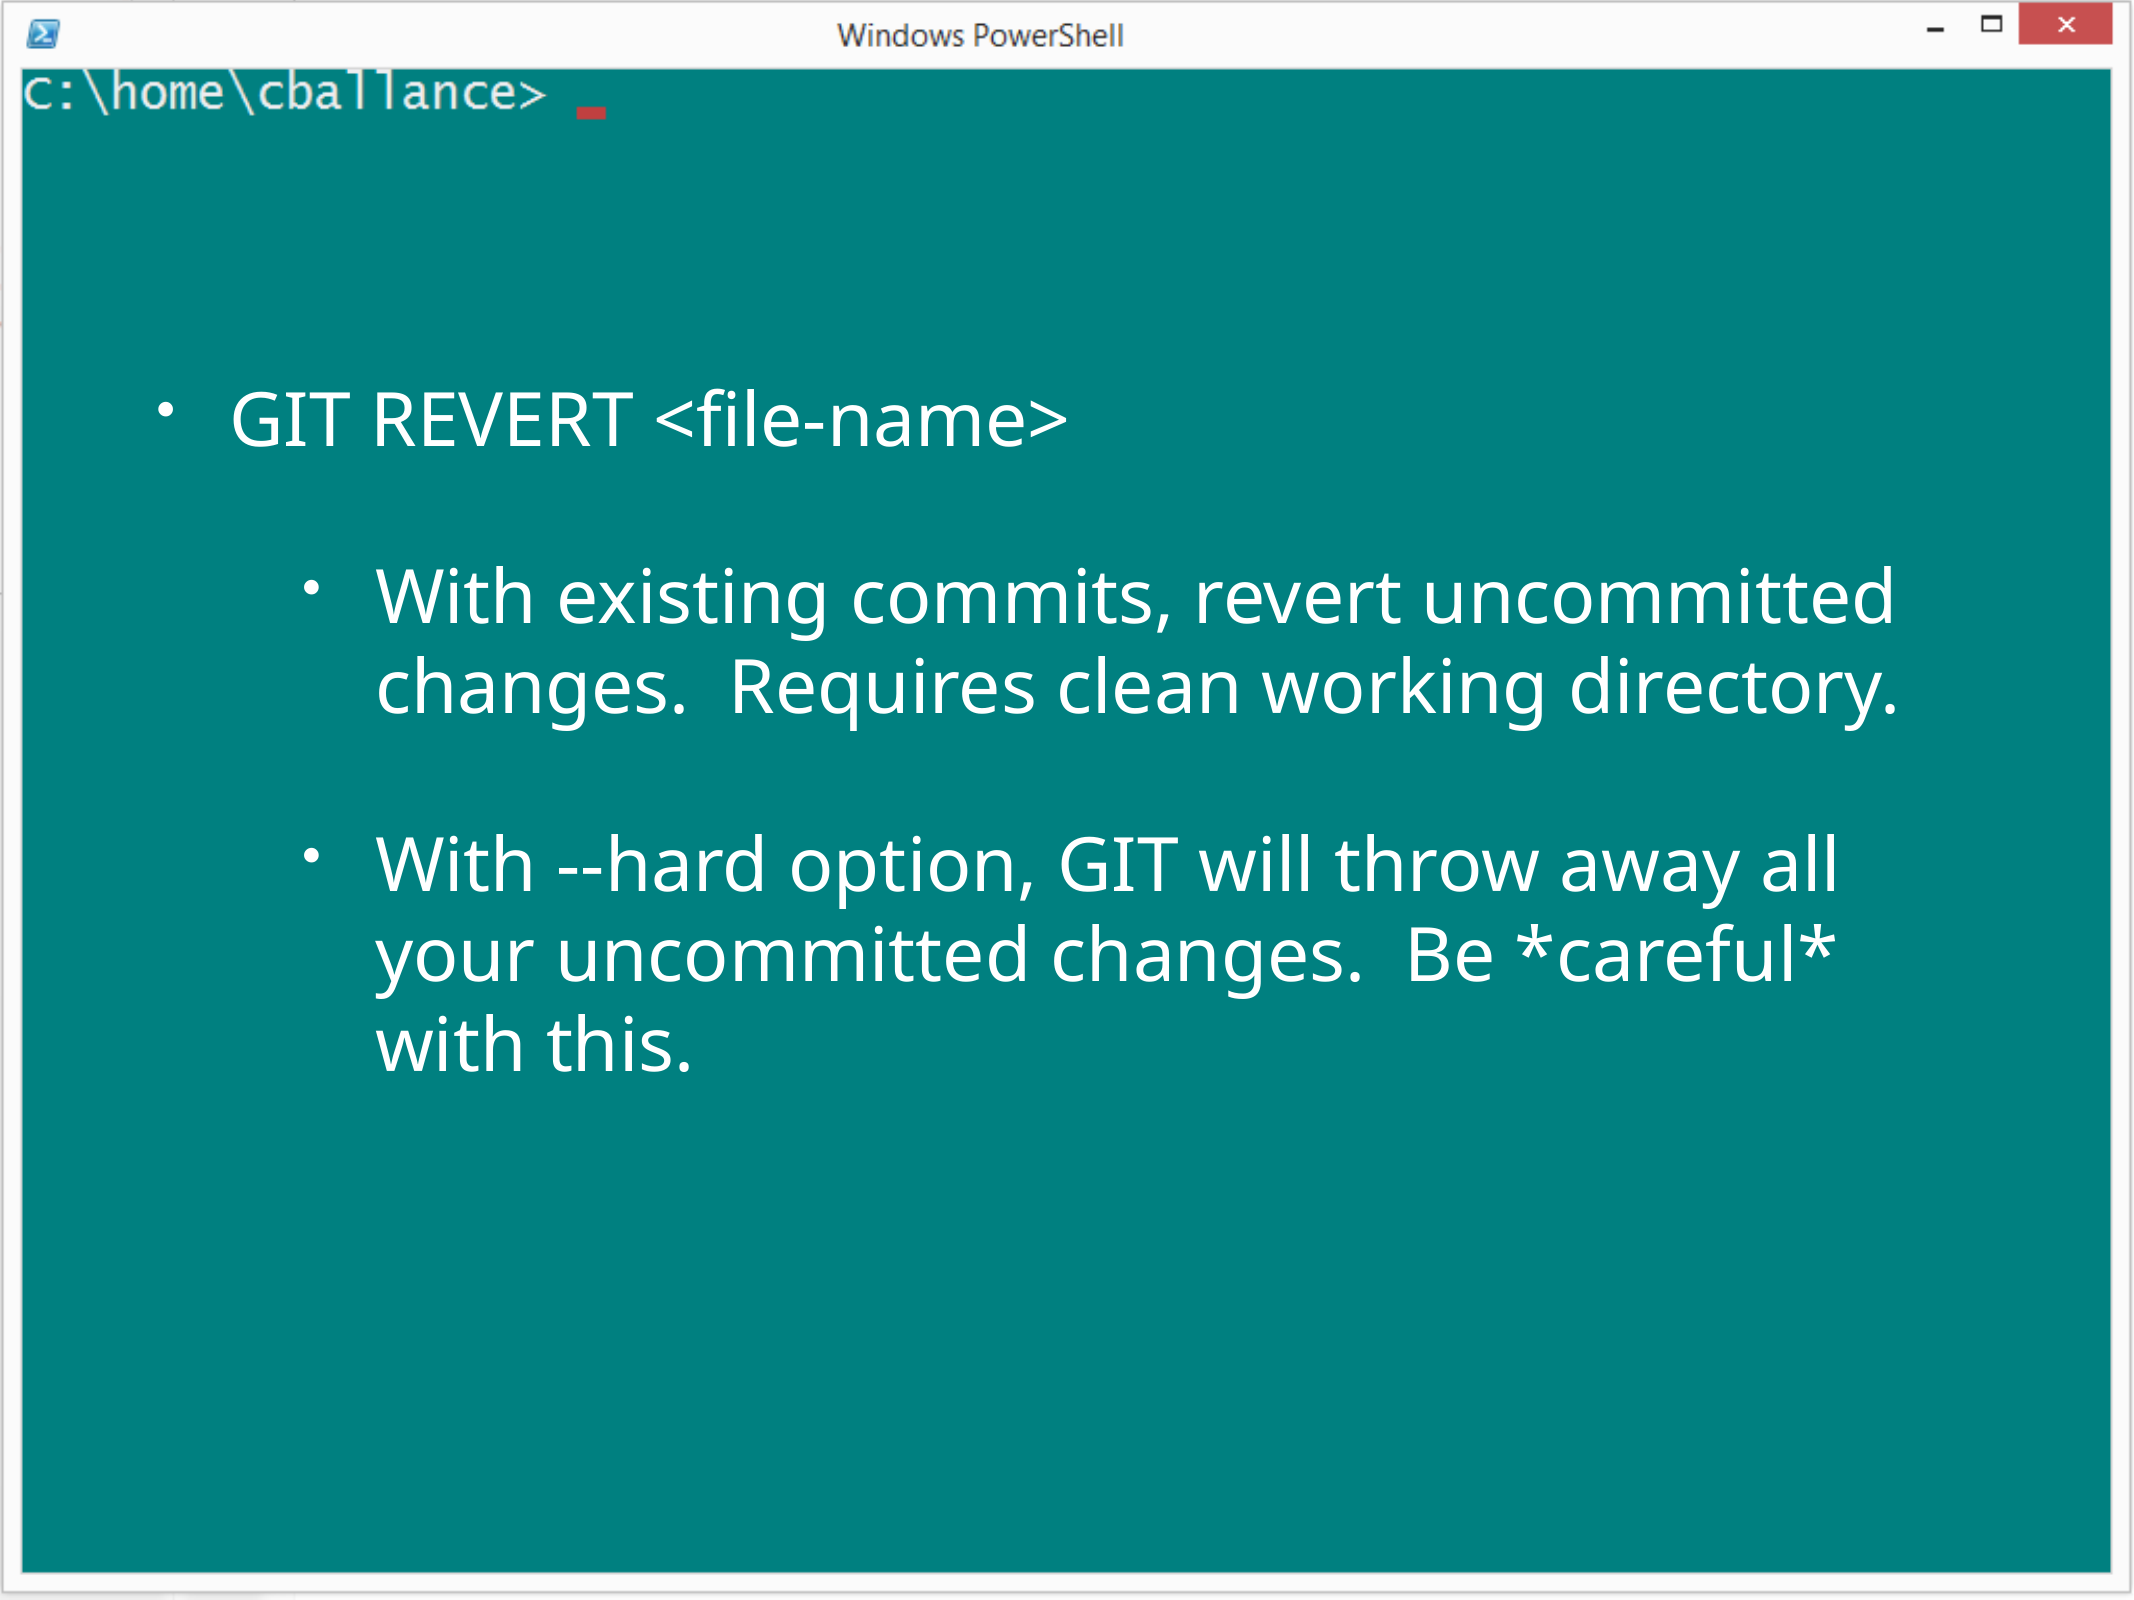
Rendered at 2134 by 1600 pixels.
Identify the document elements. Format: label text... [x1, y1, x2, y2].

list GIT REVERT <file-name> With existing commits, revert uncommitted changes. Requires clean working directory. With --hard option, GIT will throw away all your uncommitted changes. Be *careful* with this. [155, 143, 1978, 1493]
picture [0, 0, 2134, 1600]
